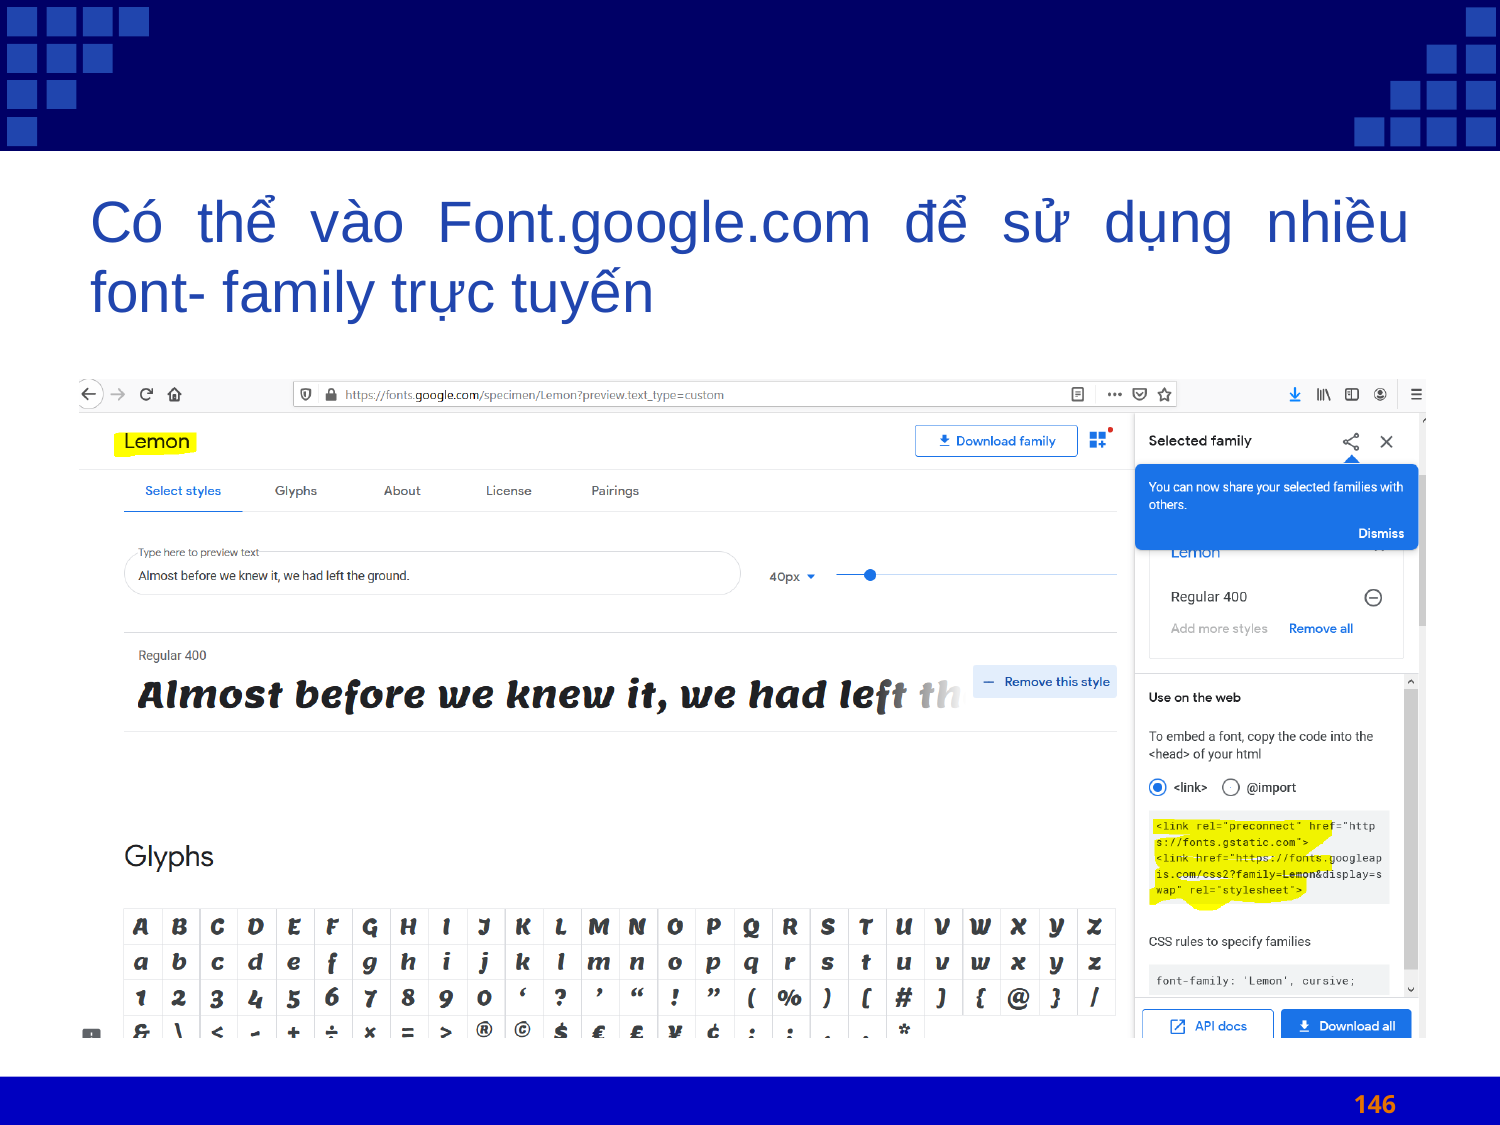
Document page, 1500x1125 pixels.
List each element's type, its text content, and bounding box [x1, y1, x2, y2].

list Có thể vào Font.google.com để sử dụng nhiều font- family trực tuyến [75, 176, 1425, 381]
slide_number 146 [1324, 1080, 1426, 1125]
picture [79, 378, 1427, 1038]
